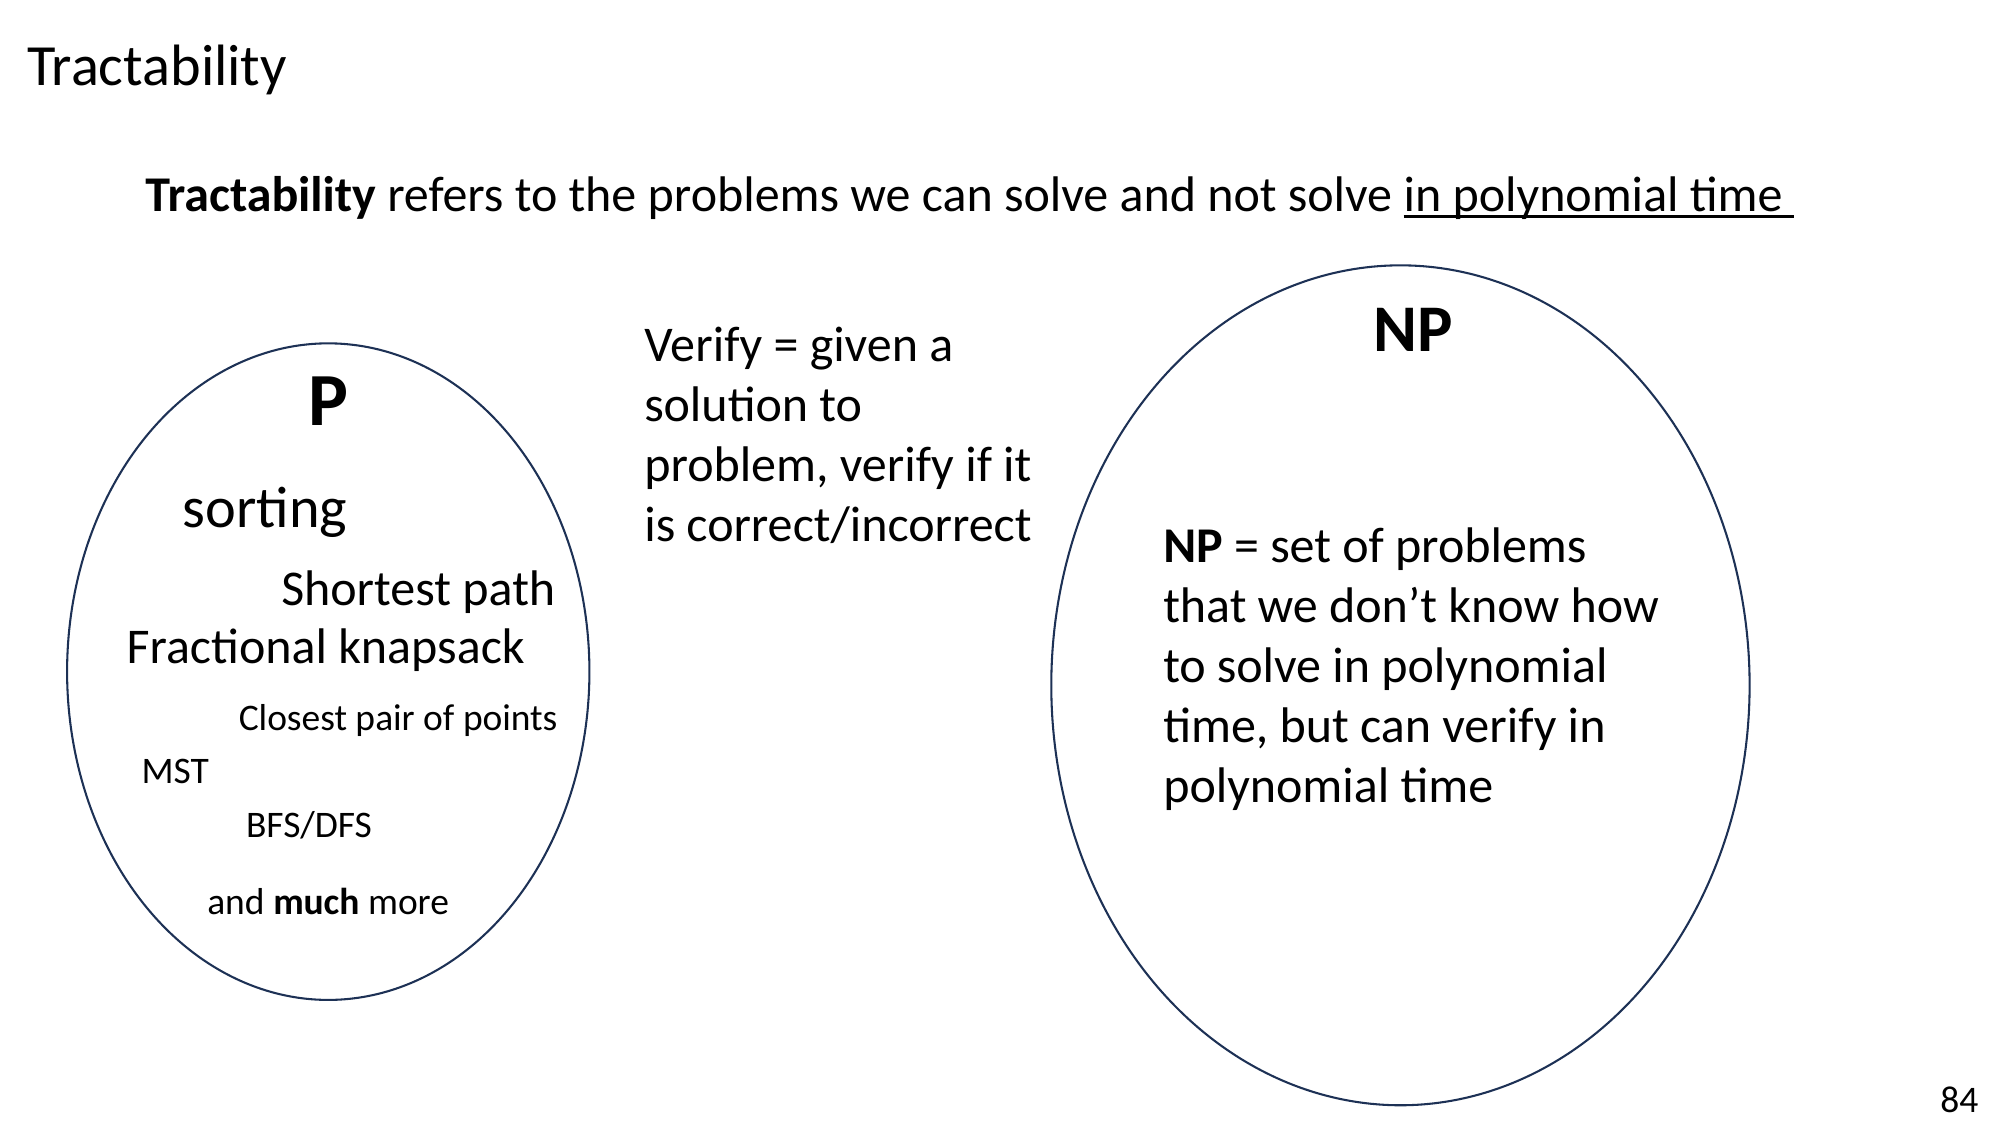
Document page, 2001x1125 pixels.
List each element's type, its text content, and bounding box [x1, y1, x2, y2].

text_box P [293, 343, 364, 449]
text_box Tractability [12, 20, 302, 105]
text_box and much more [192, 869, 464, 930]
text_box 84 [1925, 1068, 1997, 1114]
text_box [66, 345, 591, 1001]
text_box NP = set of problems that we don’t know how to solve in polynomial time, but can verify in polynomial time [1148, 504, 1678, 820]
text_box sorting [168, 462, 363, 547]
text_box Closest pair of points [223, 685, 573, 745]
text_box [1050, 264, 1751, 1107]
text_box Fractional knapsack [111, 605, 540, 681]
text_box Shortest path [266, 547, 571, 623]
text_box Tractability refers to the problems we can solve and not solve in polynomial time [130, 153, 1809, 229]
text_box BFS/DFS [231, 792, 387, 853]
text_box NP [1358, 277, 1468, 373]
text_box Verify = given a solution to problem, verify if it is correct/incorrect [629, 303, 1069, 559]
text_box MST [126, 738, 224, 799]
